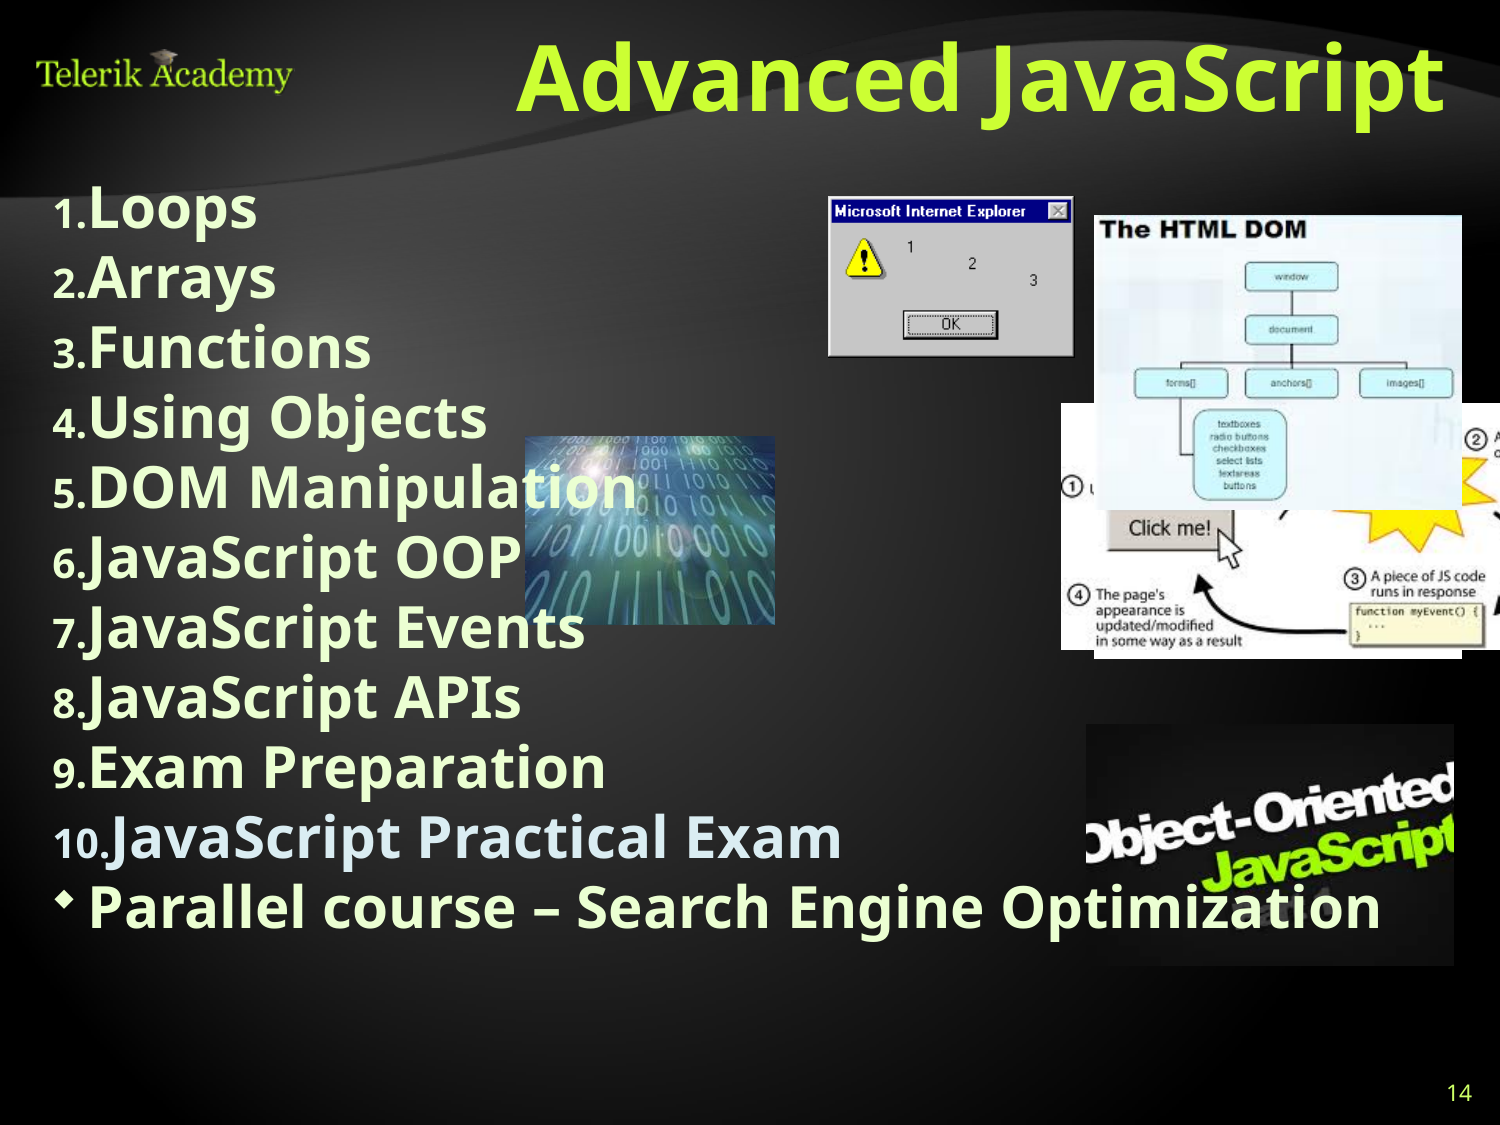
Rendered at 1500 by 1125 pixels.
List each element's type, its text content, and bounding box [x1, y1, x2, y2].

text_box Loops Arrays Functions Using Objects DOM Manipulation JavaScript OOP JavaScript Events JavaScript APIs Exam Preparation JavaScript Practical Exam Parallel course – Search Engine Optimization [37, 162, 1463, 1063]
text_box <number> [1412, 1074, 1488, 1113]
picture [0, 0, 1500, 1125]
text_box Advanced JavaScript [299, 12, 1463, 150]
